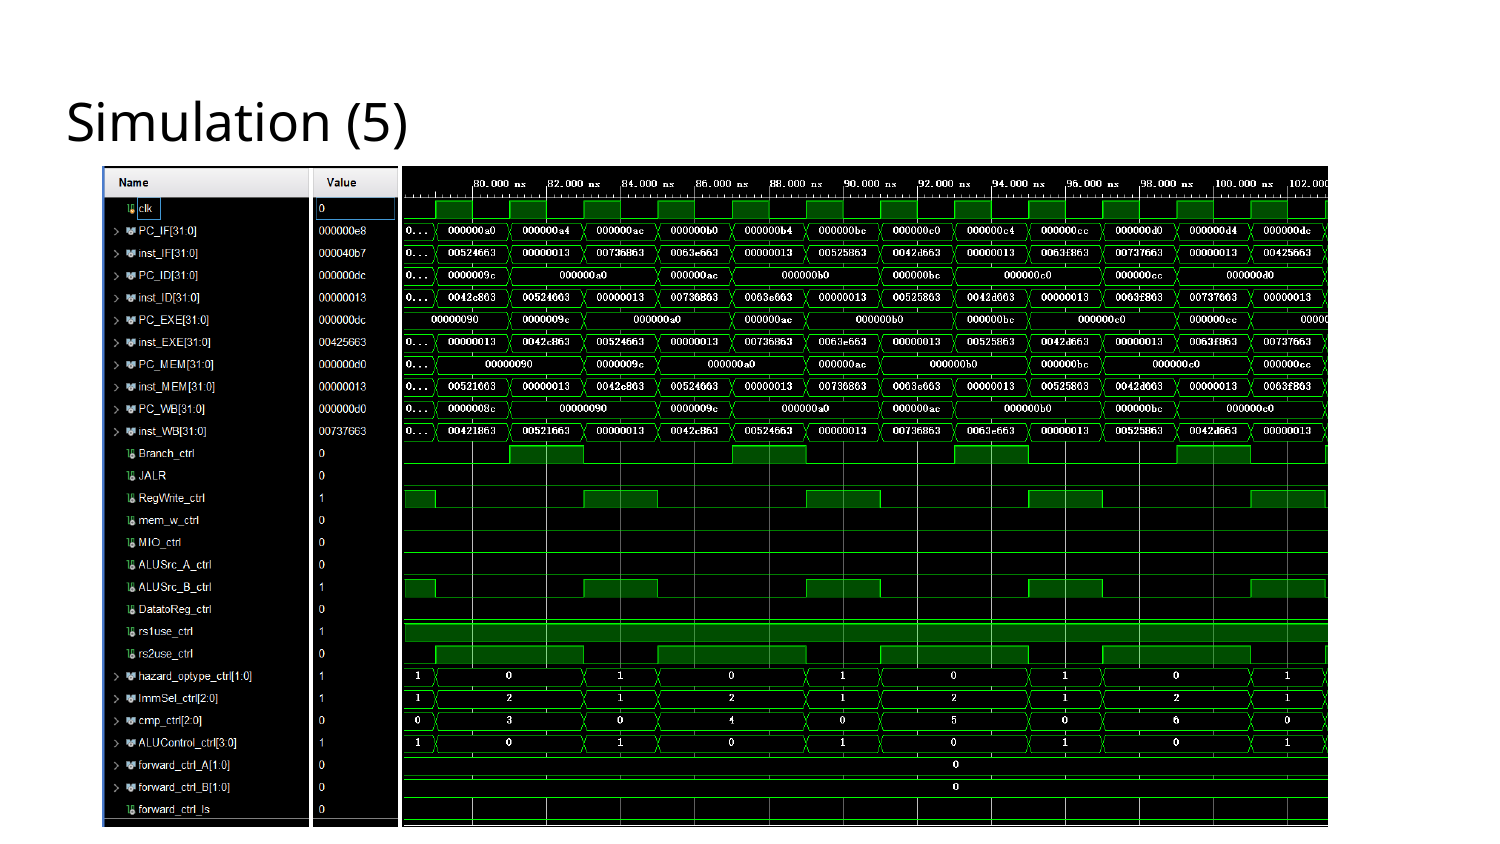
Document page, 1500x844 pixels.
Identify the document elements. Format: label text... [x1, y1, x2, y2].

title Simulation (5) [51, 72, 1449, 167]
picture [102, 166, 1329, 828]
